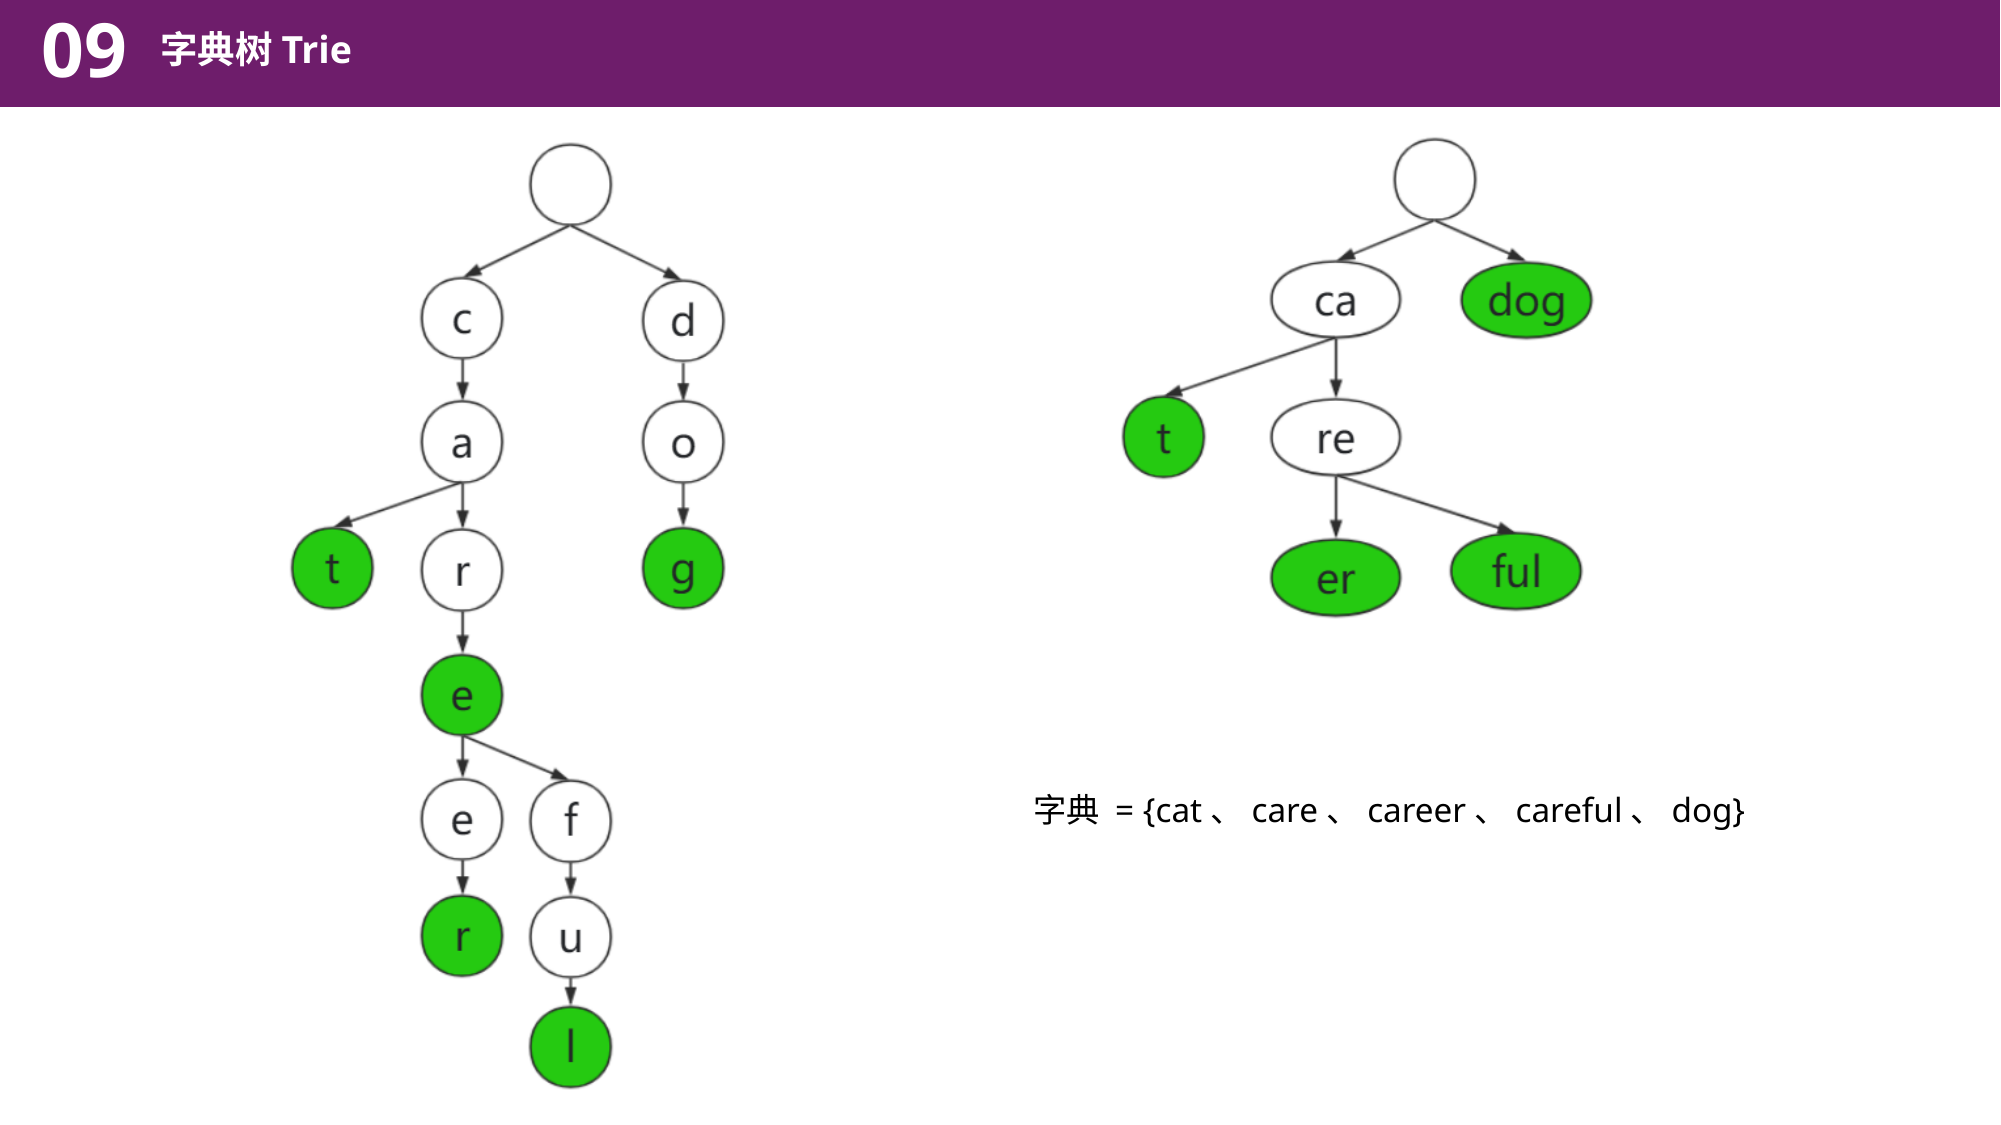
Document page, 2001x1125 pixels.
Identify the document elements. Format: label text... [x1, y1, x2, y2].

list 09 [26, 13, 146, 93]
picture [273, 128, 743, 1108]
text_box 字典 = {cat、care、career、careful、dog} [1018, 782, 1807, 837]
picture [1099, 128, 1618, 641]
list 字典树Trie [146, 23, 772, 84]
